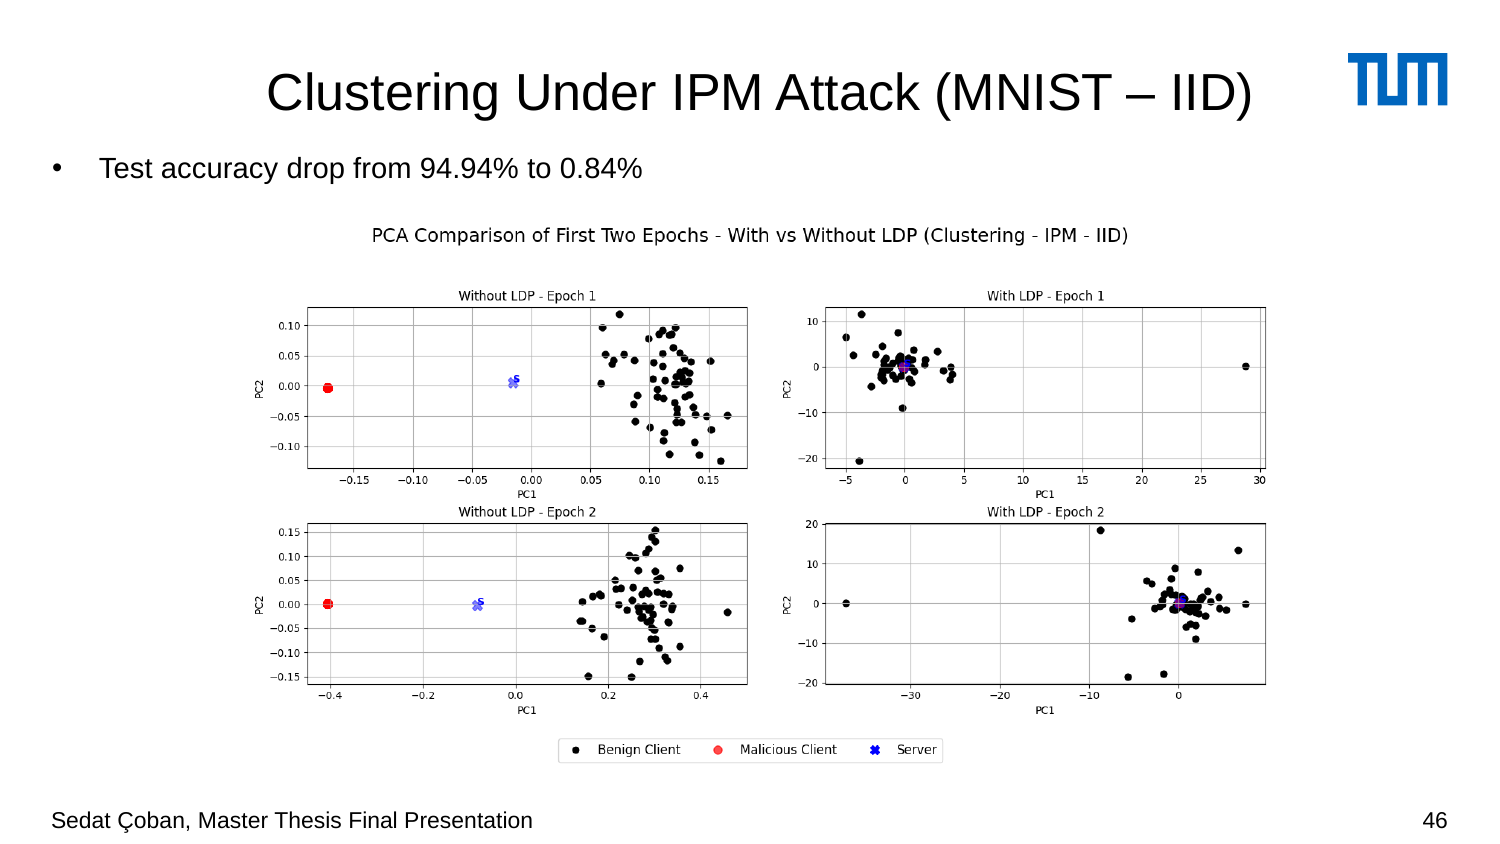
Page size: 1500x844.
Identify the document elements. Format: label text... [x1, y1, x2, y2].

list Test accuracy drop from 94.94% to 0.84% [51, 144, 1449, 653]
title Clustering Under IPM Attack (MNIST – IID) [62, 53, 1459, 117]
footer Sedat Çoban, Master Thesis Final Presentation [51, 796, 1112, 842]
picture [214, 216, 1286, 768]
slide_number 46 [1112, 796, 1448, 842]
